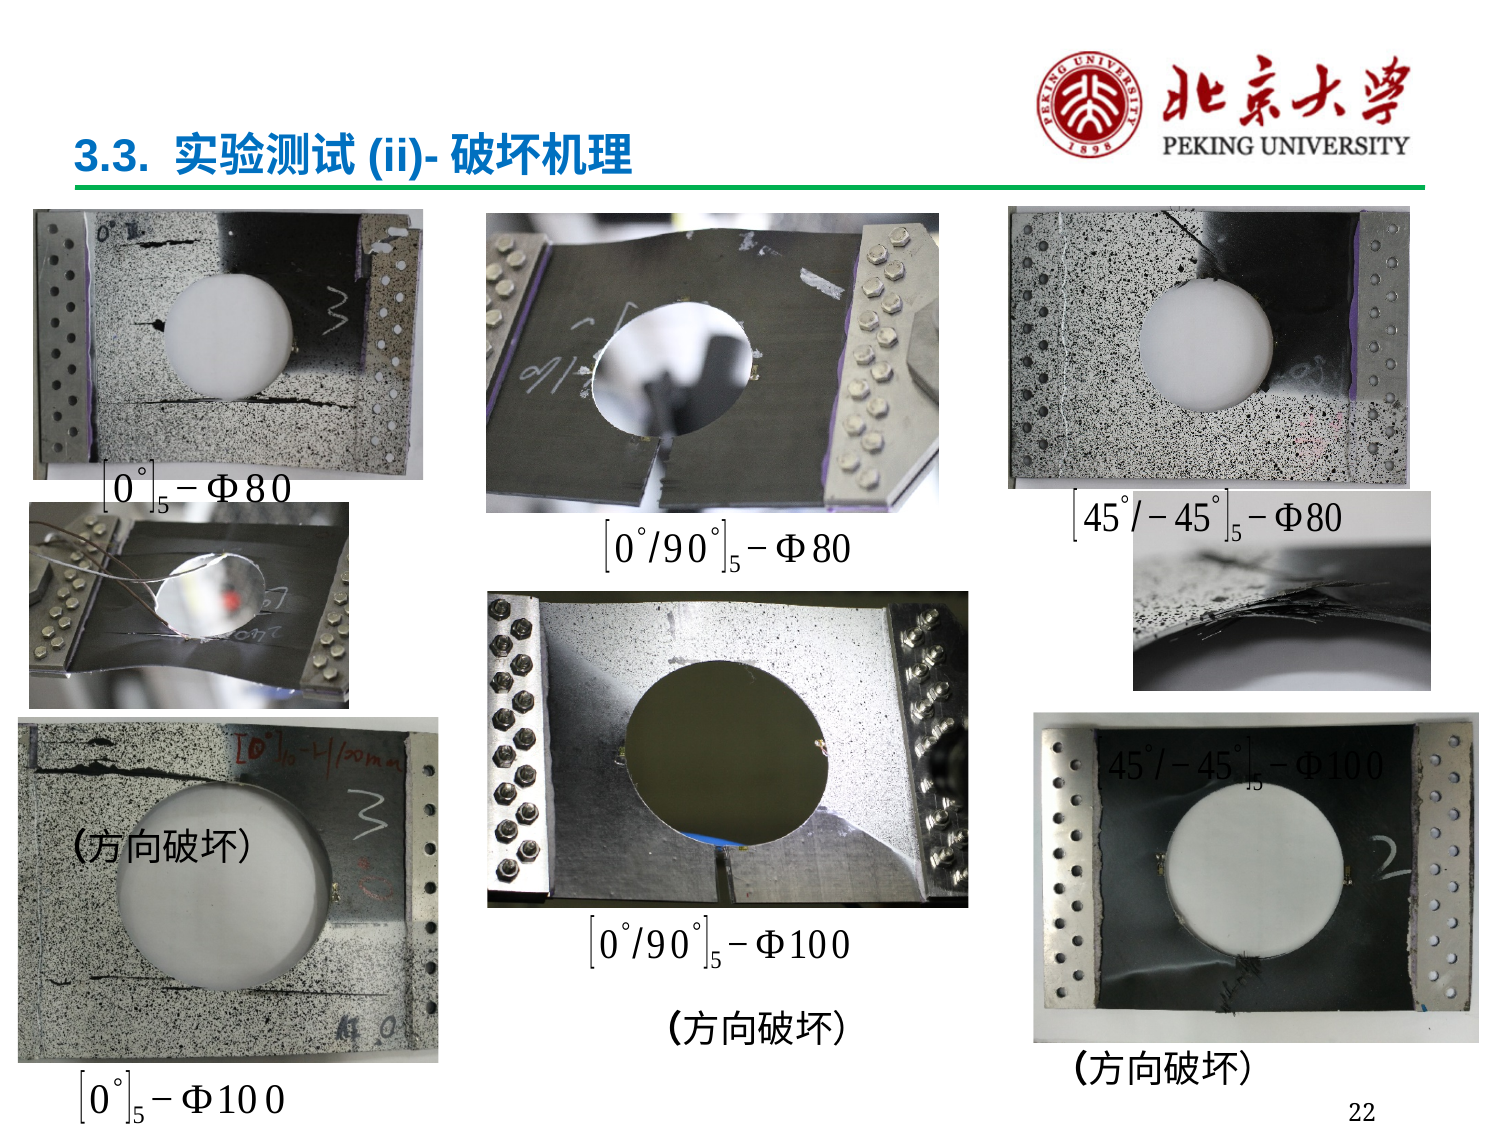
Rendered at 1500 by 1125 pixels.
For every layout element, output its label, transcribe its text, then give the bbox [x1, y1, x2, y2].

picture [32, 208, 424, 480]
picture [17, 502, 439, 1101]
picture [486, 213, 940, 513]
picture [1007, 206, 1411, 489]
picture [1022, 39, 1425, 167]
picture [486, 590, 969, 909]
picture [1034, 491, 1479, 1101]
title 3.3. 实验测试(ii)-破坏机理 [58, 101, 1294, 194]
slide_number 22 [1040, 1062, 1392, 1125]
